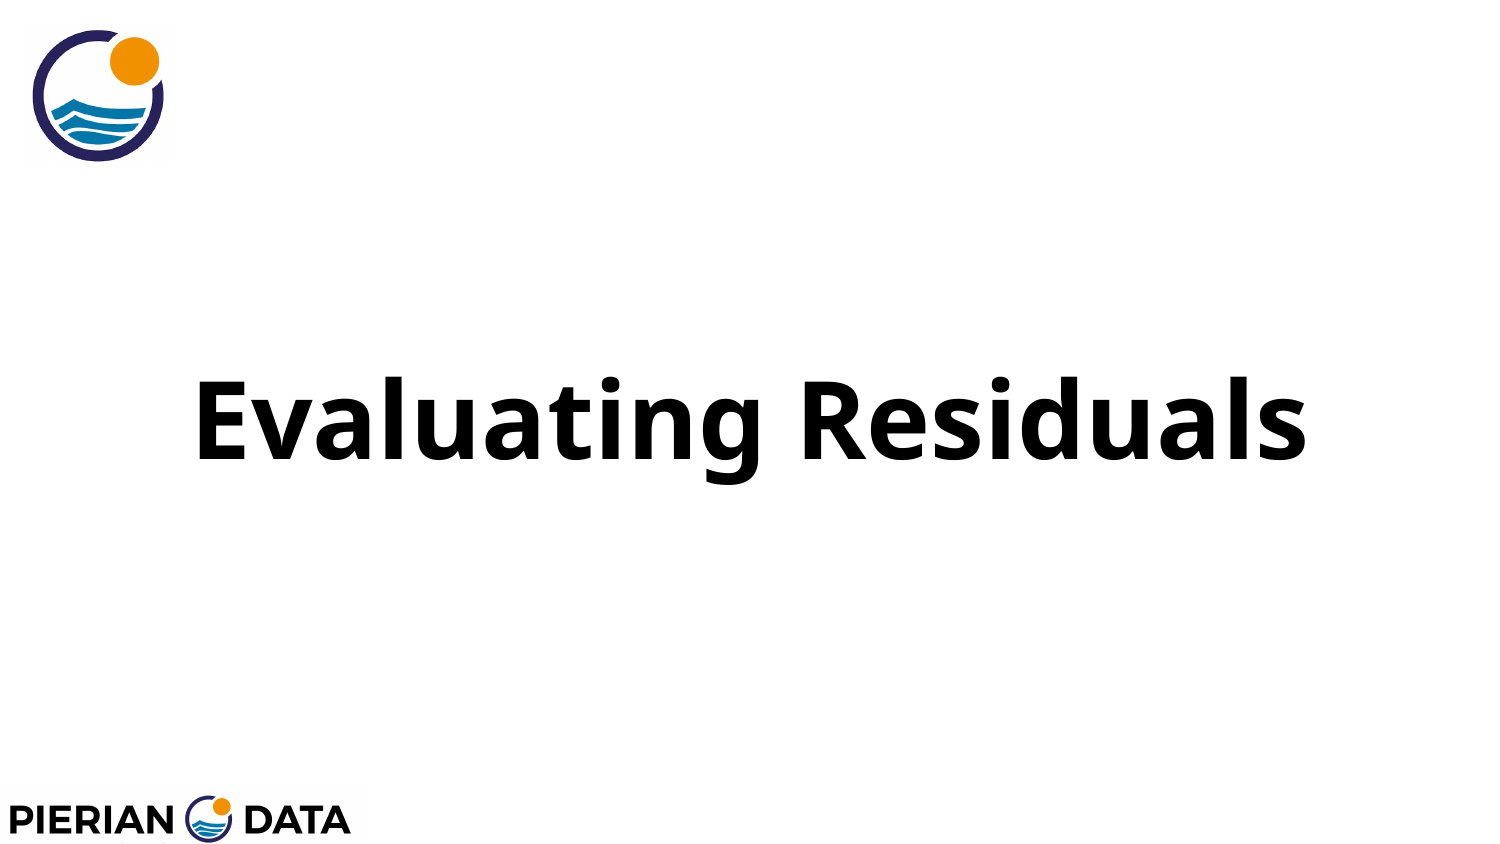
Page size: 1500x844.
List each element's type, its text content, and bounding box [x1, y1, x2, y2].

title Evaluating Residuals [51, 159, 1449, 497]
picture [24, 24, 172, 167]
picture [0, 787, 368, 844]
